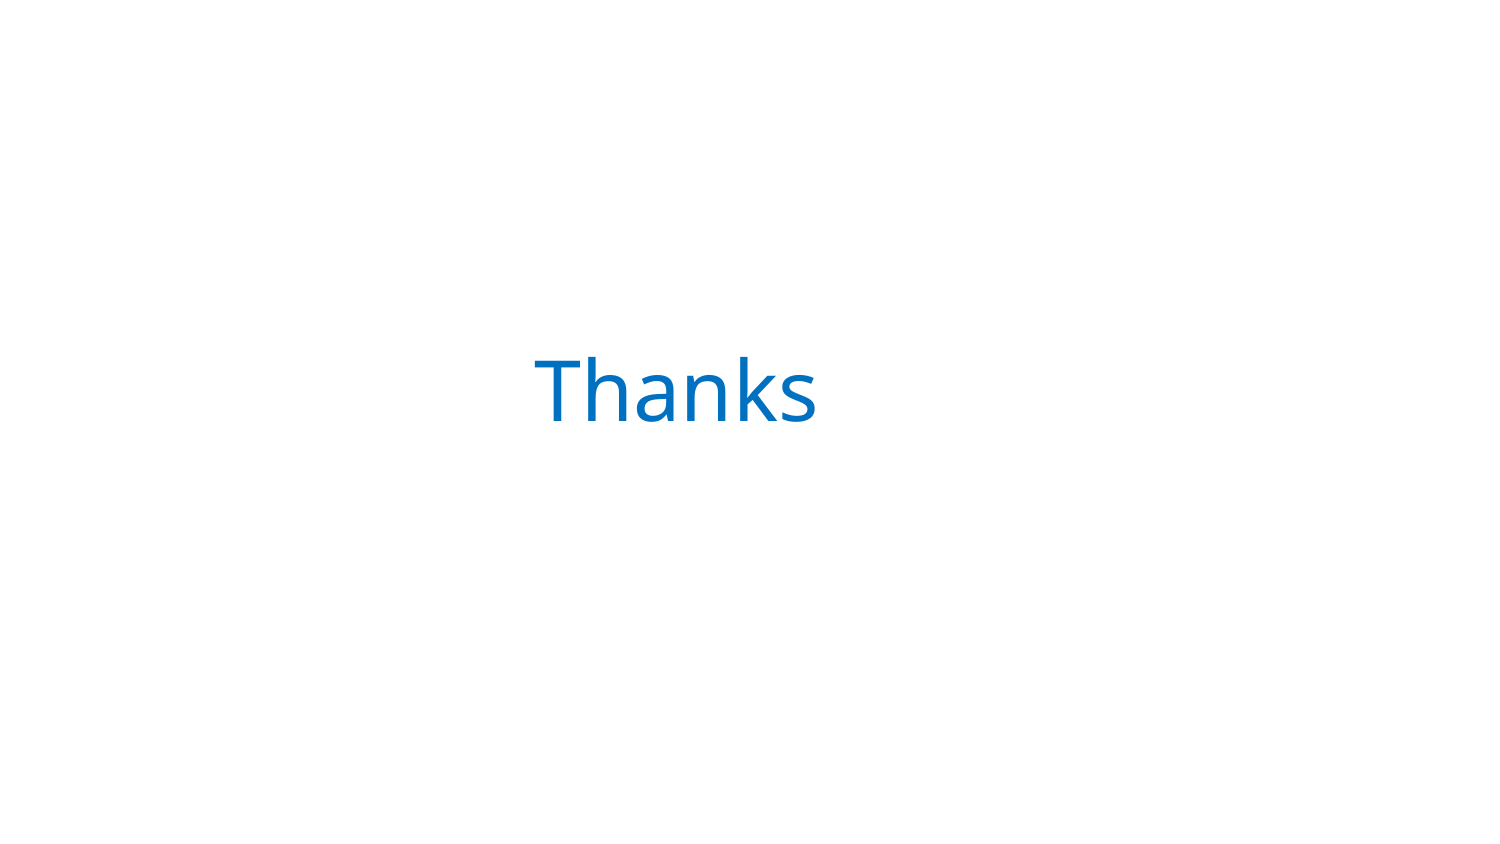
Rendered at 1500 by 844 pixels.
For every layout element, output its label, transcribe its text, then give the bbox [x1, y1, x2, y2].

list Thanks [534, 337, 1500, 440]
